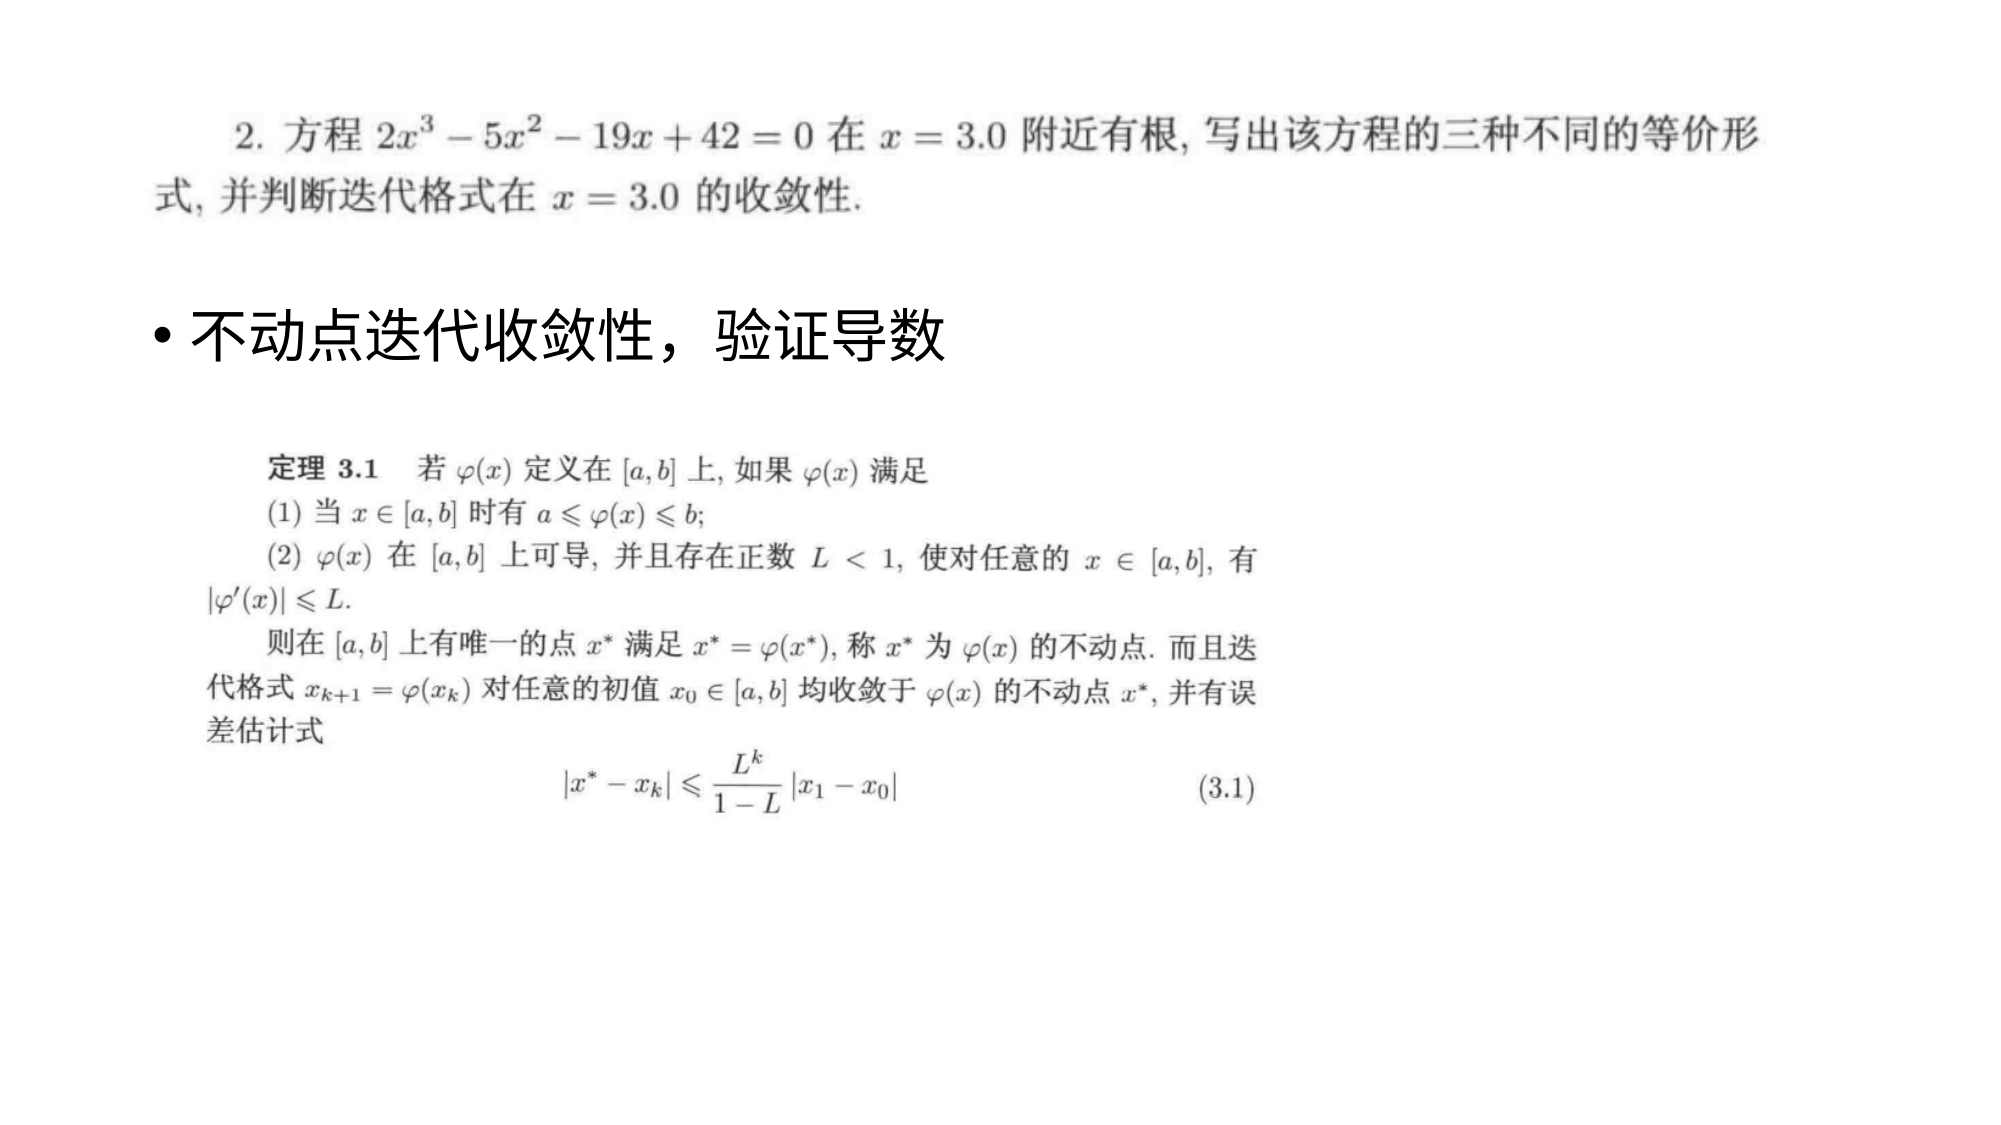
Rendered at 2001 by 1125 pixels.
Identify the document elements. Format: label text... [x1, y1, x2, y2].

list 不动点迭代收敛性，验证导数 [137, 299, 1863, 1014]
picture [137, 111, 1776, 222]
picture [176, 448, 1287, 825]
